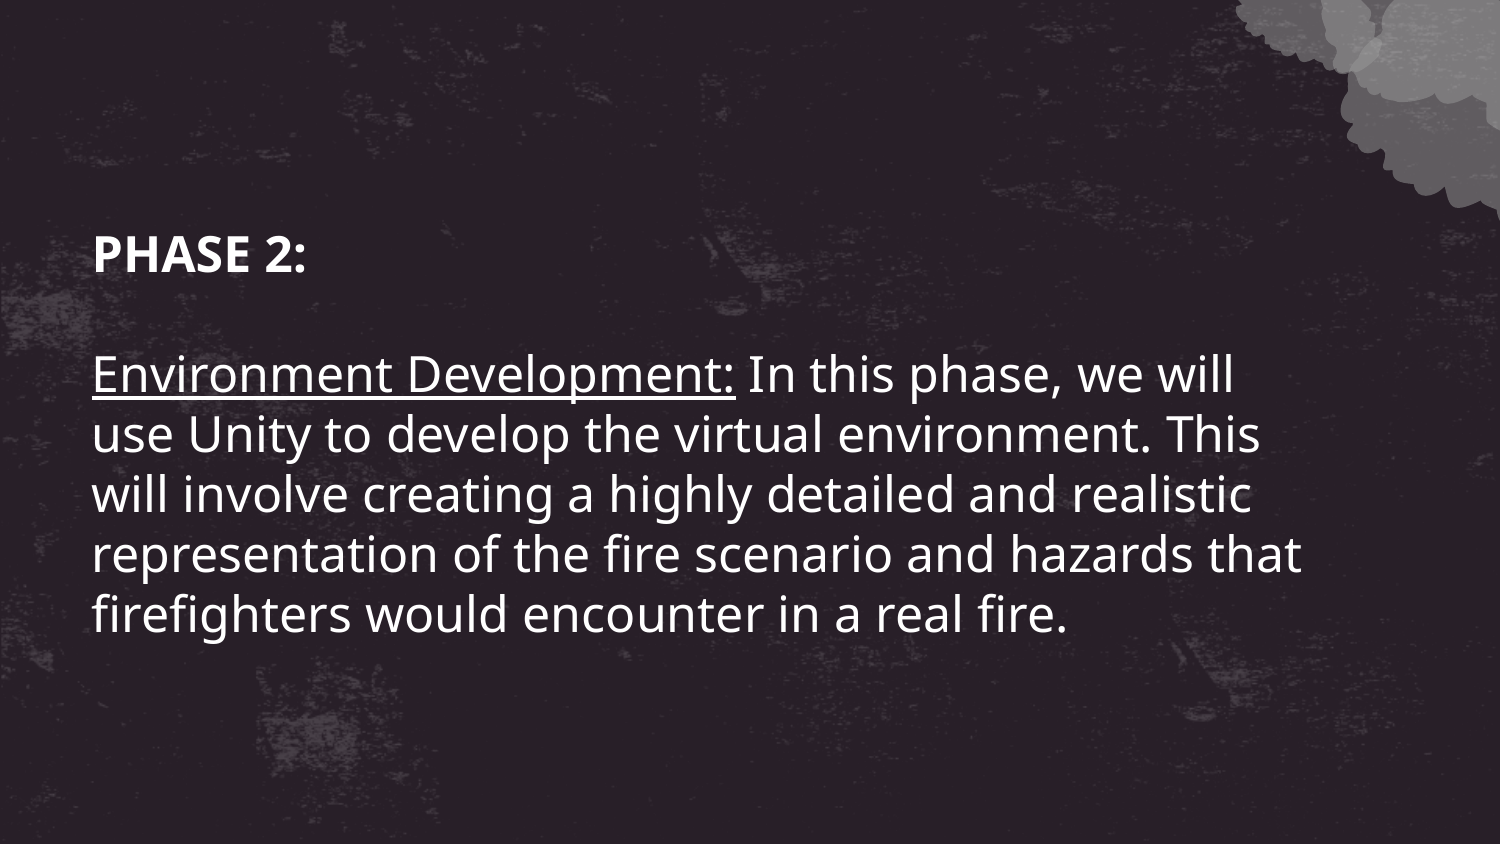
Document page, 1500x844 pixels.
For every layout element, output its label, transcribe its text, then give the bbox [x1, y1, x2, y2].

list PHASE 2: Environment Development: In this phase, we will use Unity to develop the virtual environment. This will involve creating a highly detailed and realistic representation of the fire scenario and hazards that firefighters would encounter in a real fire. [76, 91, 1342, 657]
